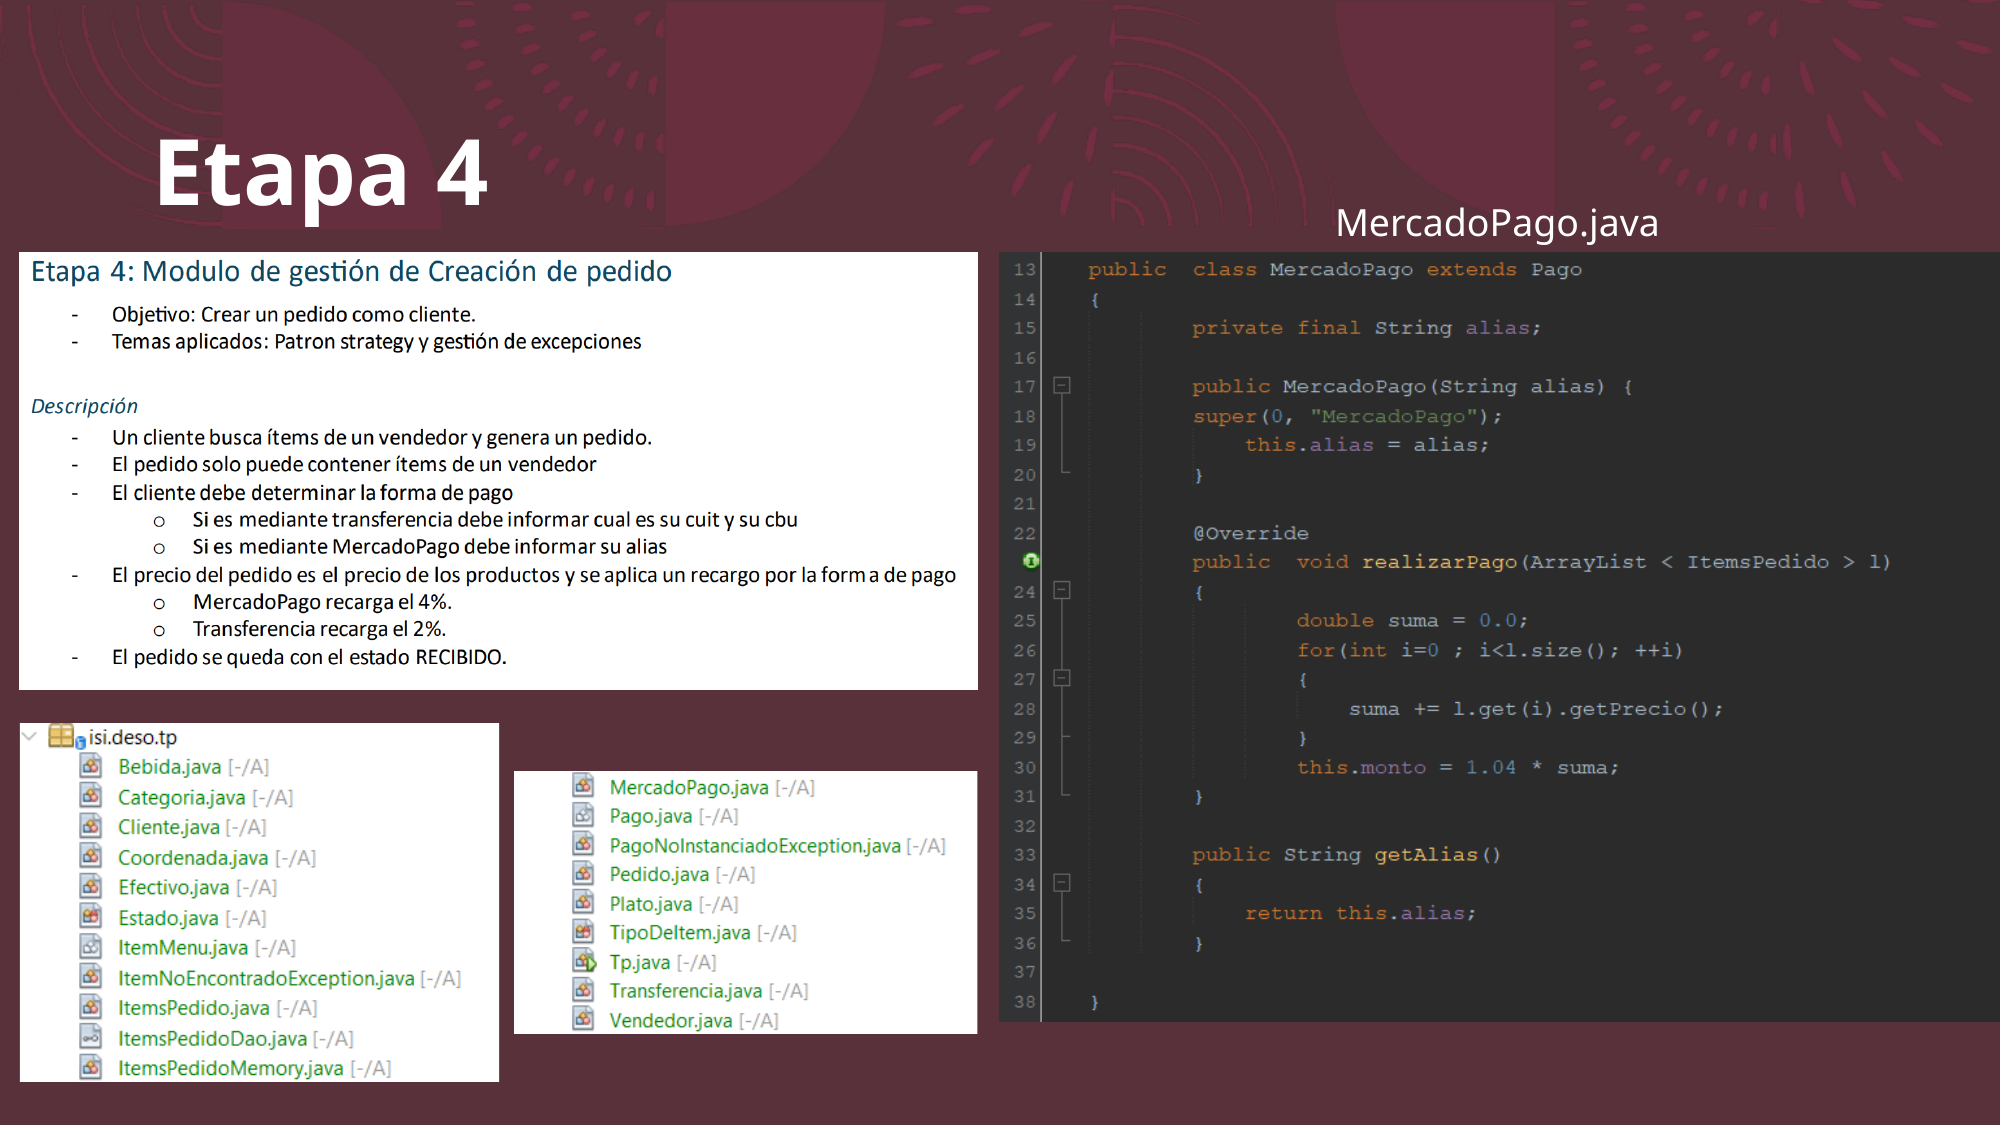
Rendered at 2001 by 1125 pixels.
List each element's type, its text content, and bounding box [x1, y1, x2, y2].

text_box MercadoPago.java [994, 191, 2000, 252]
picture [19, 252, 978, 690]
picture [999, 252, 2000, 1022]
picture [514, 770, 978, 1034]
title Etapa 4 [137, 60, 555, 252]
picture [19, 723, 500, 1082]
